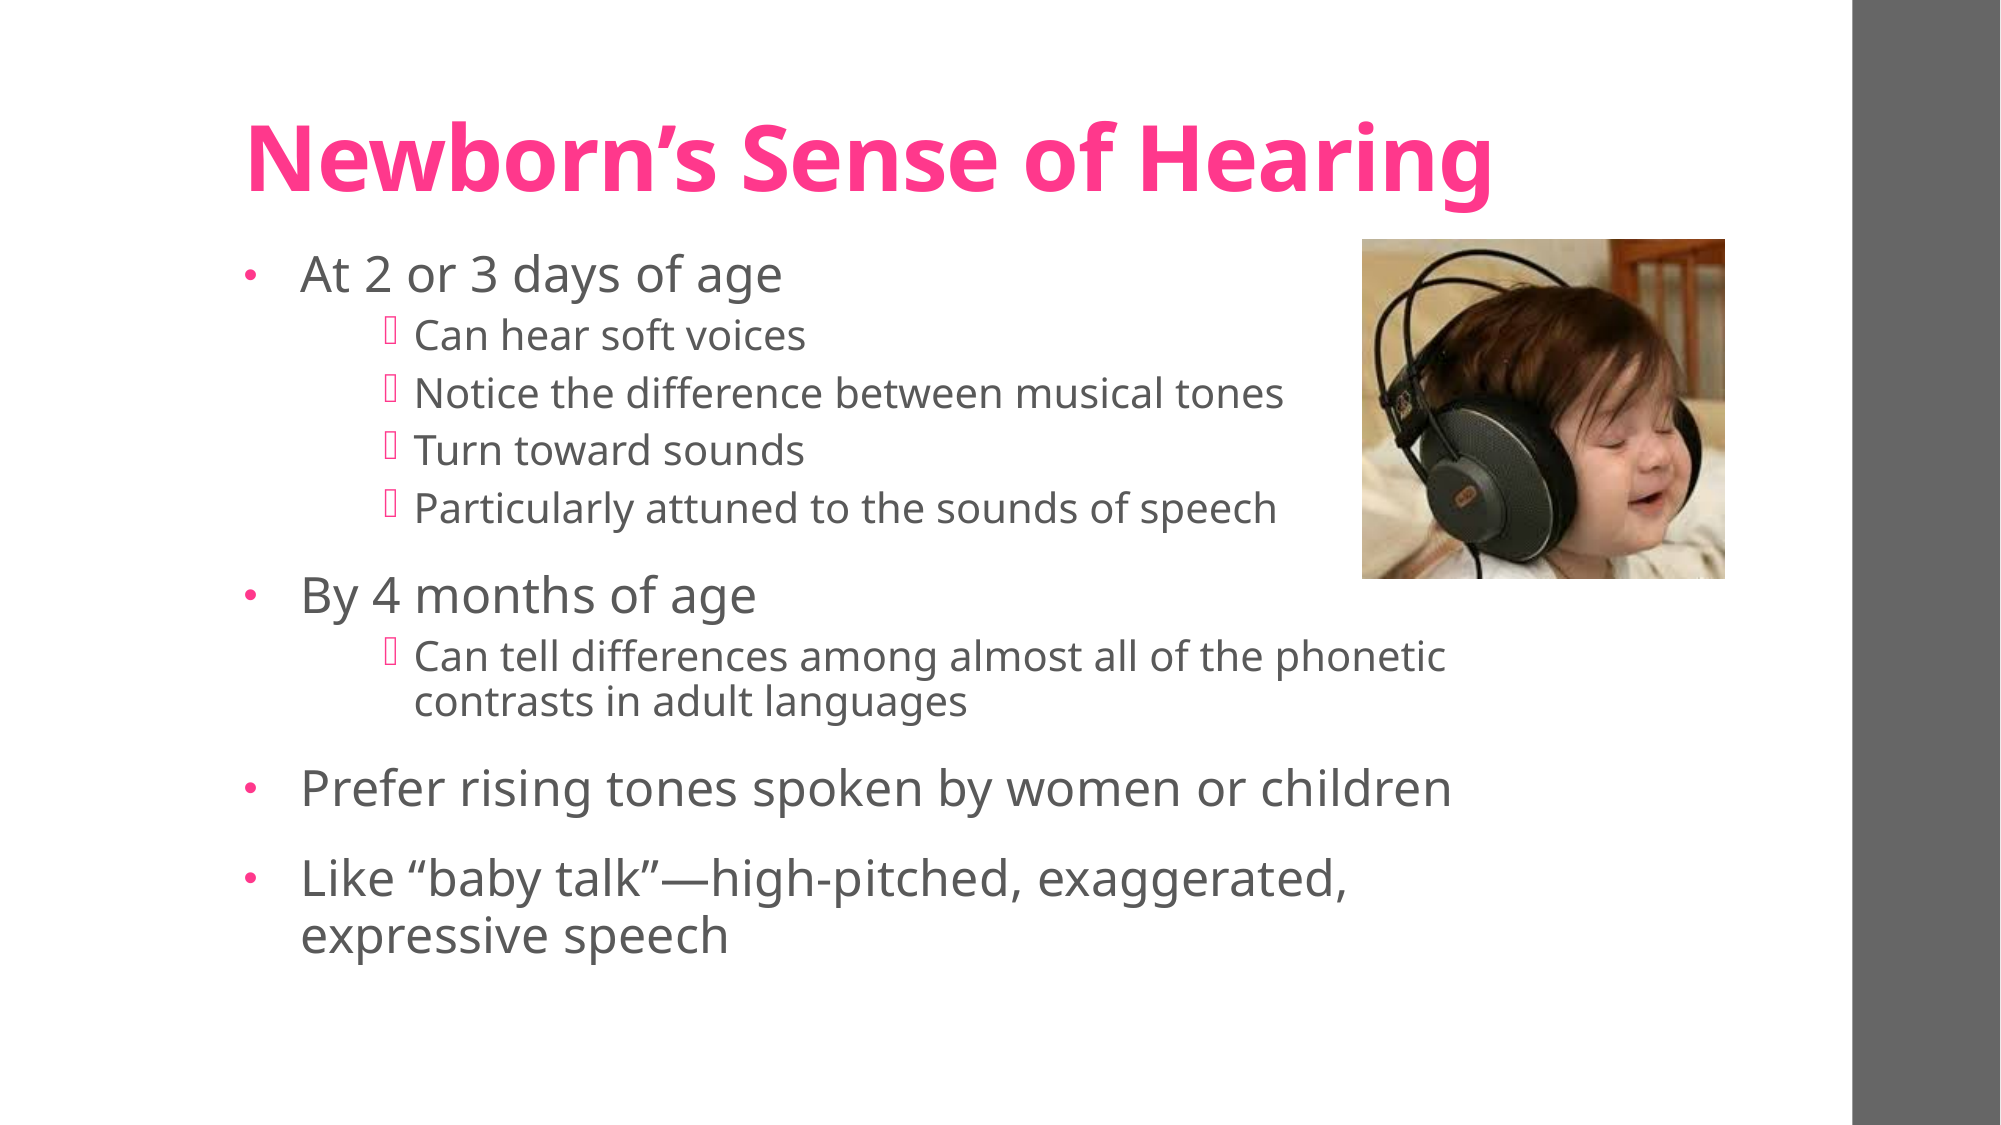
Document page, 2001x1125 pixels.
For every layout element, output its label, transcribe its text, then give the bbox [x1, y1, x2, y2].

picture [1362, 239, 1726, 580]
title Newborn’s Sense of Hearing [228, 31, 2000, 219]
list At 2 or 3 days of age Can hear soft voices Notice the difference between musical tones Turn toward sounds Particularly attuned to the sounds of speech By 4 months of age Can tell differences among almost all of the phonetic contrasts in adult languages Prefer rising tones spoken by women or children Like “baby talk”—high-pitched, exaggerated, expressive speech [228, 239, 1529, 990]
